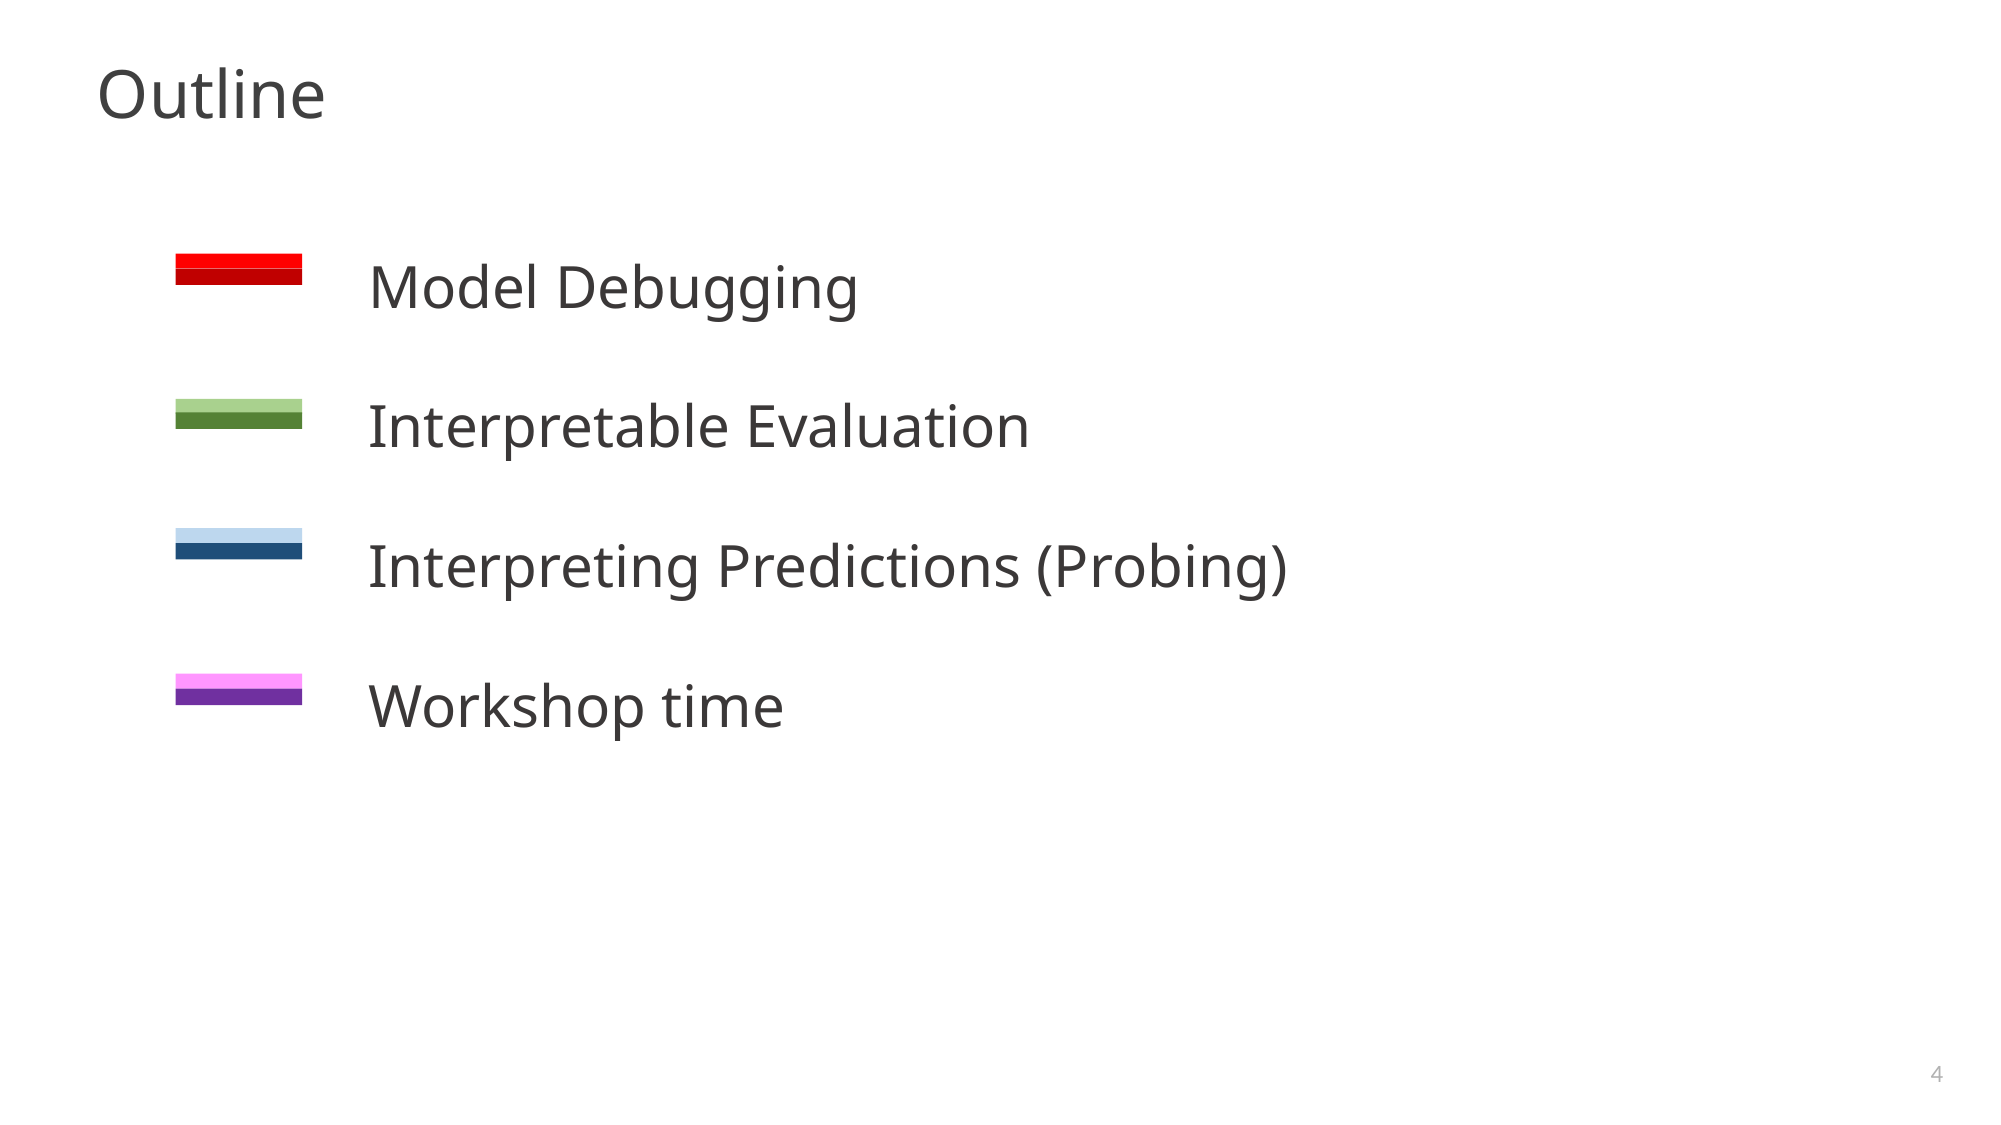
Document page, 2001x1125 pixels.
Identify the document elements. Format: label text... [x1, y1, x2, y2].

text_box [175, 527, 303, 542]
slide_number 4 [1508, 1042, 1959, 1103]
text_box Outline [82, 44, 808, 140]
text_box [175, 267, 303, 286]
text_box [175, 411, 303, 430]
text_box [175, 542, 303, 561]
text_box [175, 688, 303, 706]
text_box [175, 673, 303, 688]
text_box [175, 253, 303, 267]
text_box [175, 398, 303, 411]
text_box Model Debugging Interpretable Evaluation Interpreting Predictions (Probing) Workshop time [353, 172, 1472, 839]
